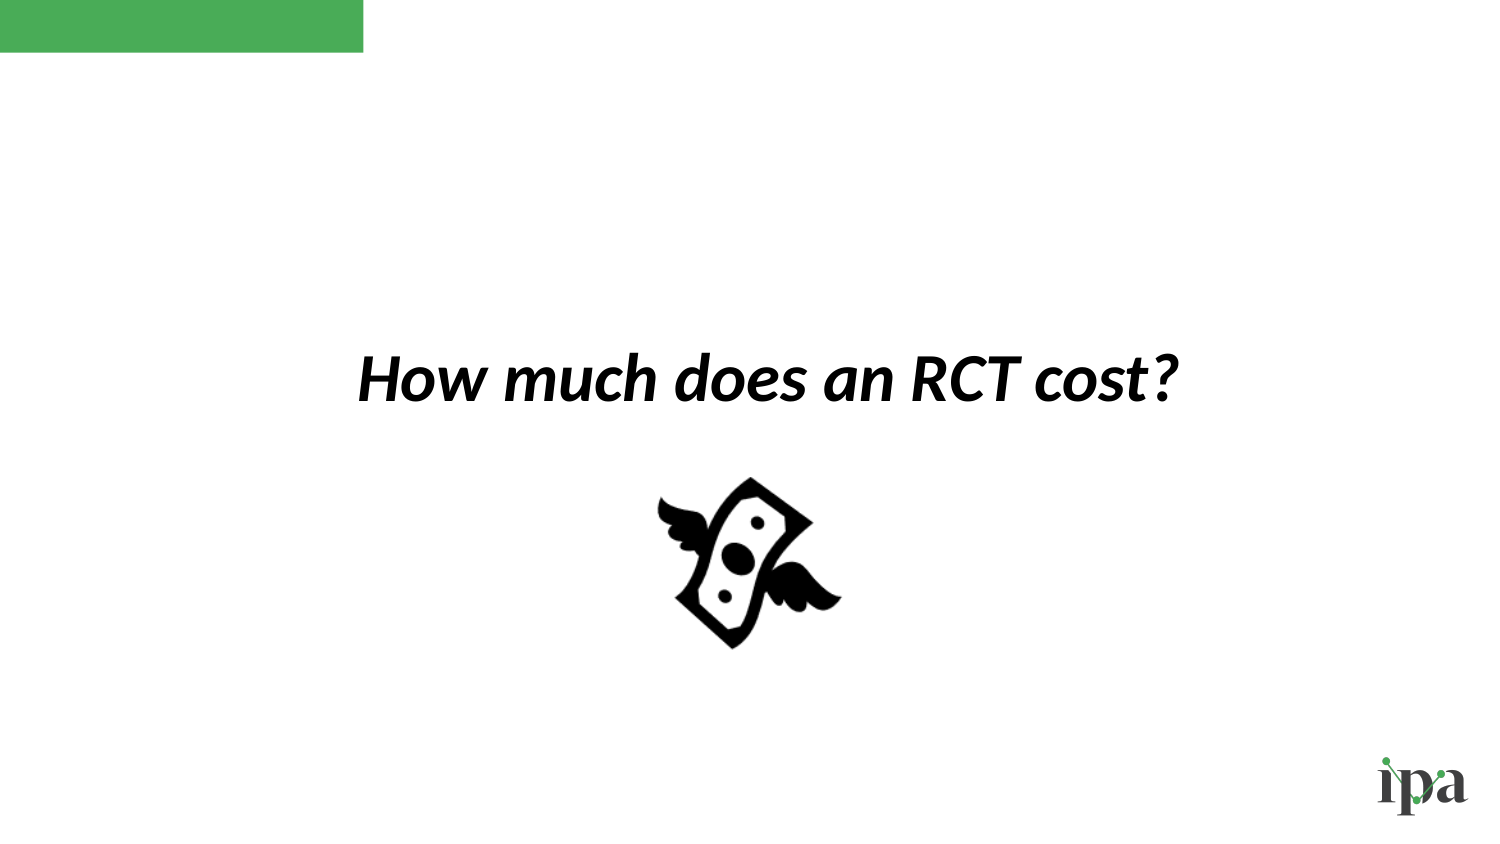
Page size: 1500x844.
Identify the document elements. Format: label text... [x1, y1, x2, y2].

list How much does an RCT cost? [122, 305, 1416, 609]
picture [653, 467, 847, 660]
picture [1371, 752, 1473, 820]
